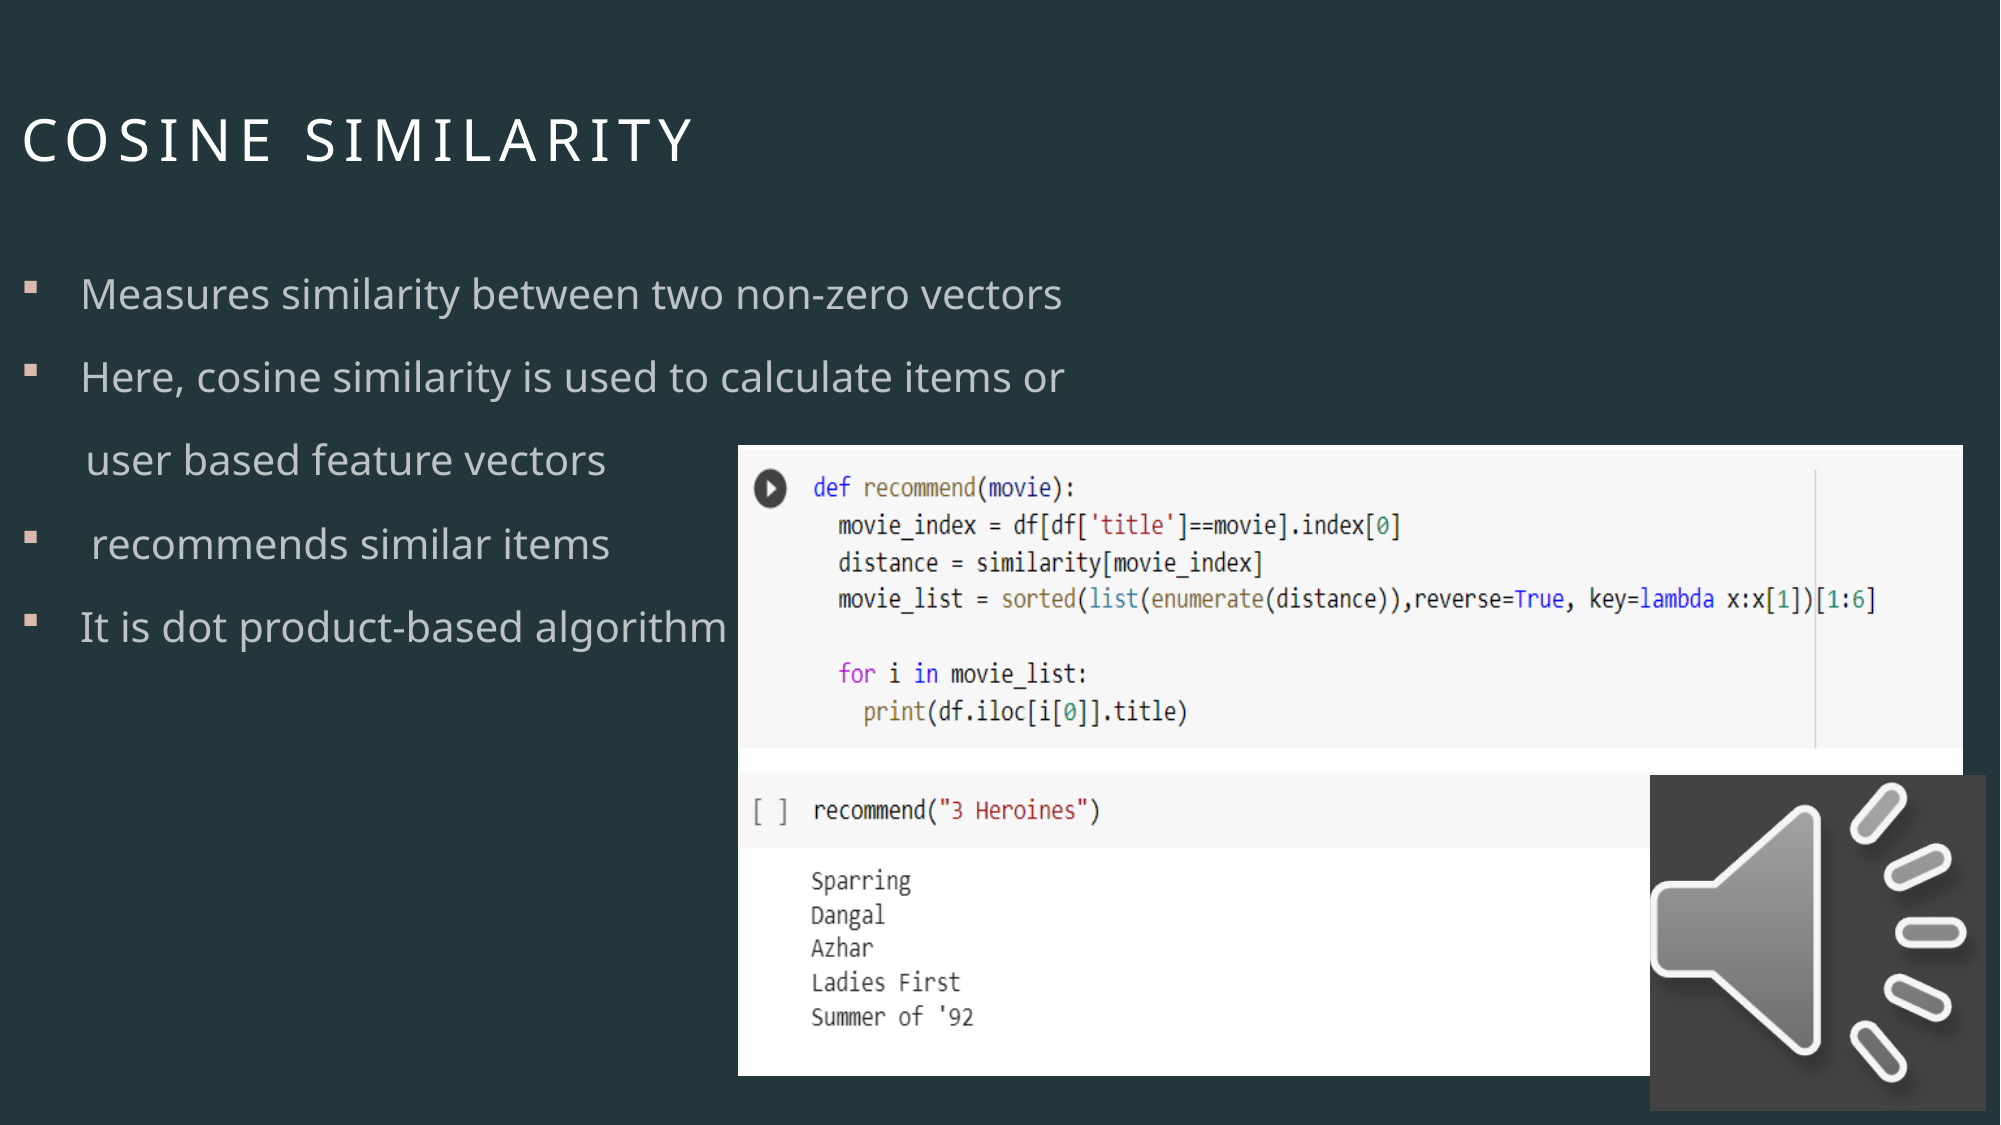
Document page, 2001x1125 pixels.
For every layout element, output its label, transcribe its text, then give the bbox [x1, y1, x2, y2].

title Cosine similarity [20, 103, 1666, 211]
picture [738, 445, 1987, 1112]
list Measures similarity between two non-zero vectors Here, cosine similarity is used to calculate items or user based feature vectors recommends similar items It is dot product-based algorithm [20, 254, 1980, 1125]
